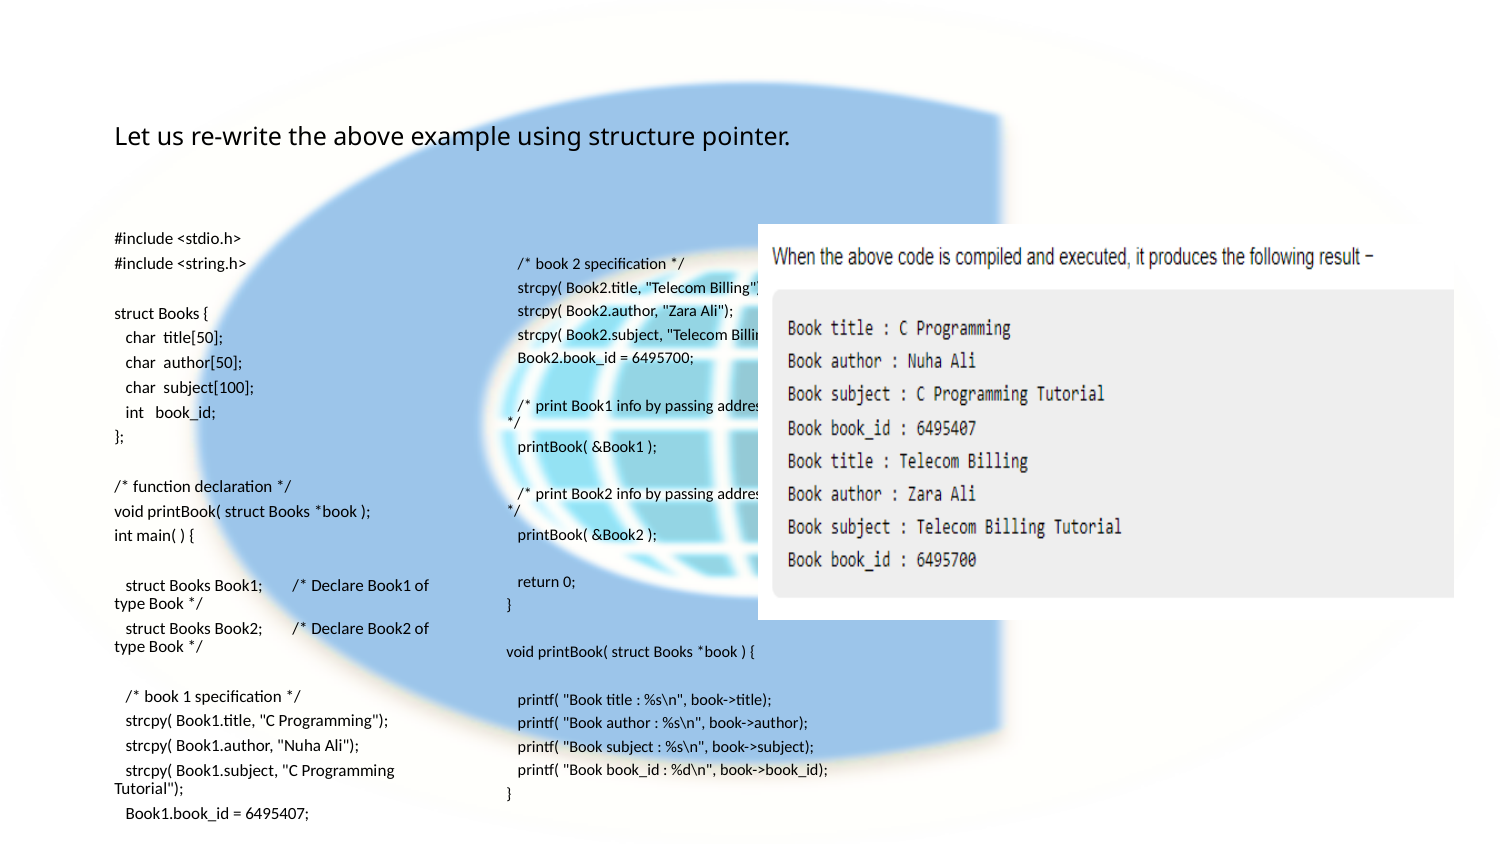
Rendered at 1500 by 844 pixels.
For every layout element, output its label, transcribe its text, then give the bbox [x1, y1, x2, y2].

title Let us re-write the above example using structure pointer. [103, 44, 1397, 208]
list #include <stdio.h> #include <string.h> struct Books { char title[50]; char author[50]; char subject[100]; int book_id; }; /* function declaration */ void printBook( struct Books *book ); int main( ) { struct Books Book1; /* Declare Book1 of type Book */ struct Books Book2; /* Declare Book2 of type Book */ /* book 1 specification */ strcpy( Book1.title, "C Programming"); strcpy( Book1.author, "Nuha Ali"); strcpy( Book1.subject, "C Programming Tutorial"); Book1.book_id = 6495407; [103, 224, 466, 830]
list /* book 2 specification */ strcpy( Book2.title, "Telecom Billing"); strcpy( Book2.author, "Zara Ali"); strcpy( Book2.subject, "Telecom Billing Tutorial"); Book2.book_id = 6495700; /* print Book1 info by passing address of Book1 */ printBook( &Book1 ); /* print Book2 info by passing address of Book2 */ printBook( &Book2 ); return 0; } void printBook( struct Books *book ) { printf( "Book title : %s\n", book->title); printf( "Book author : %s\n", book->author); printf( "Book subject : %s\n", book->subject); printf( "Book book_id : %d\n", book->book_id); } [495, 224, 858, 830]
picture [758, 223, 1454, 620]
